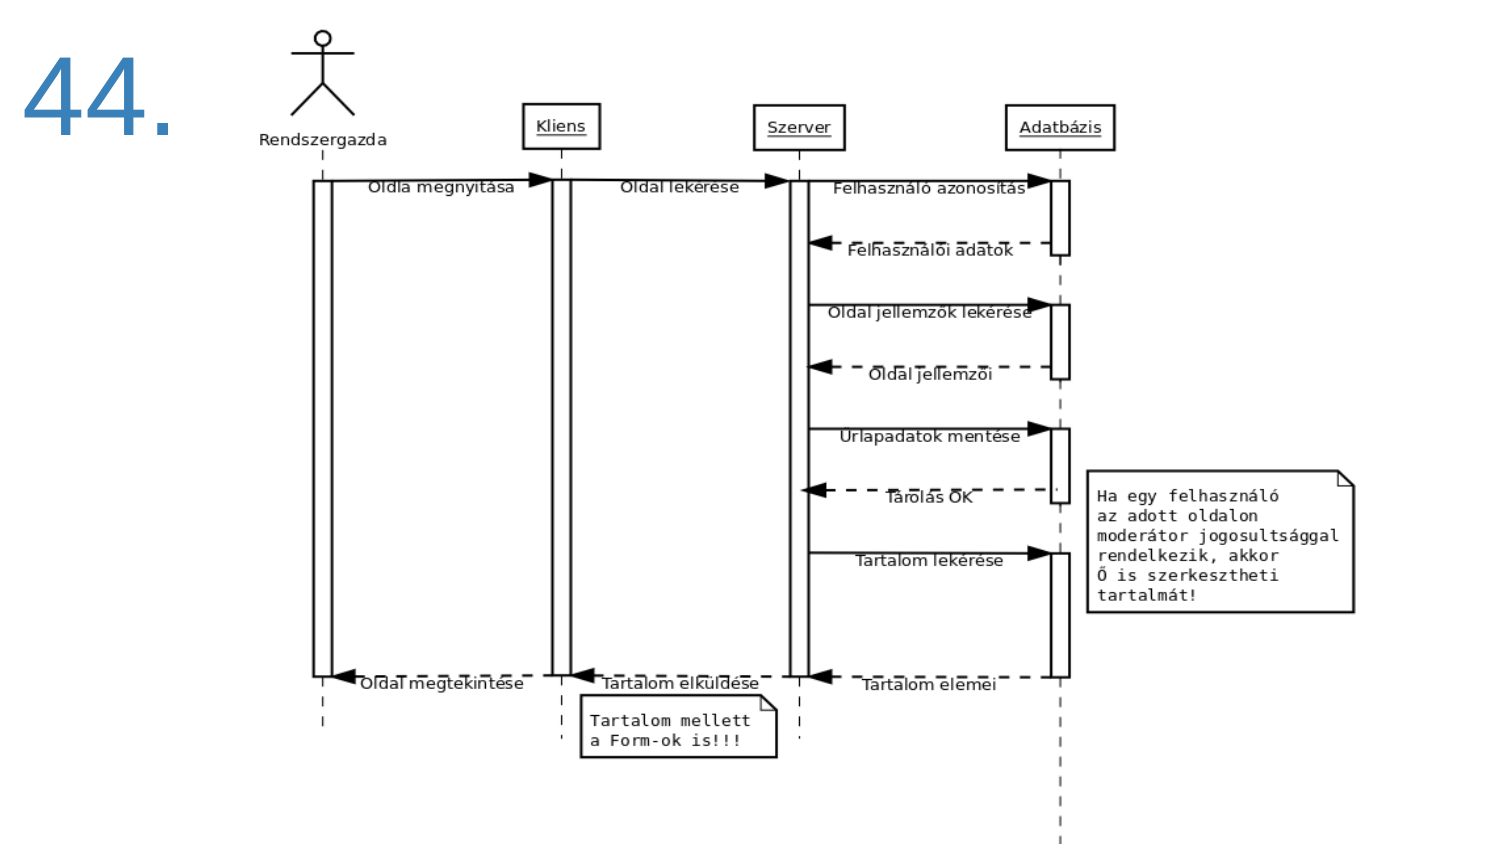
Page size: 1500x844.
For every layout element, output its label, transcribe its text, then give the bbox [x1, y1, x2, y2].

picture [258, 14, 1356, 844]
text_box 44. [7, 15, 195, 166]
